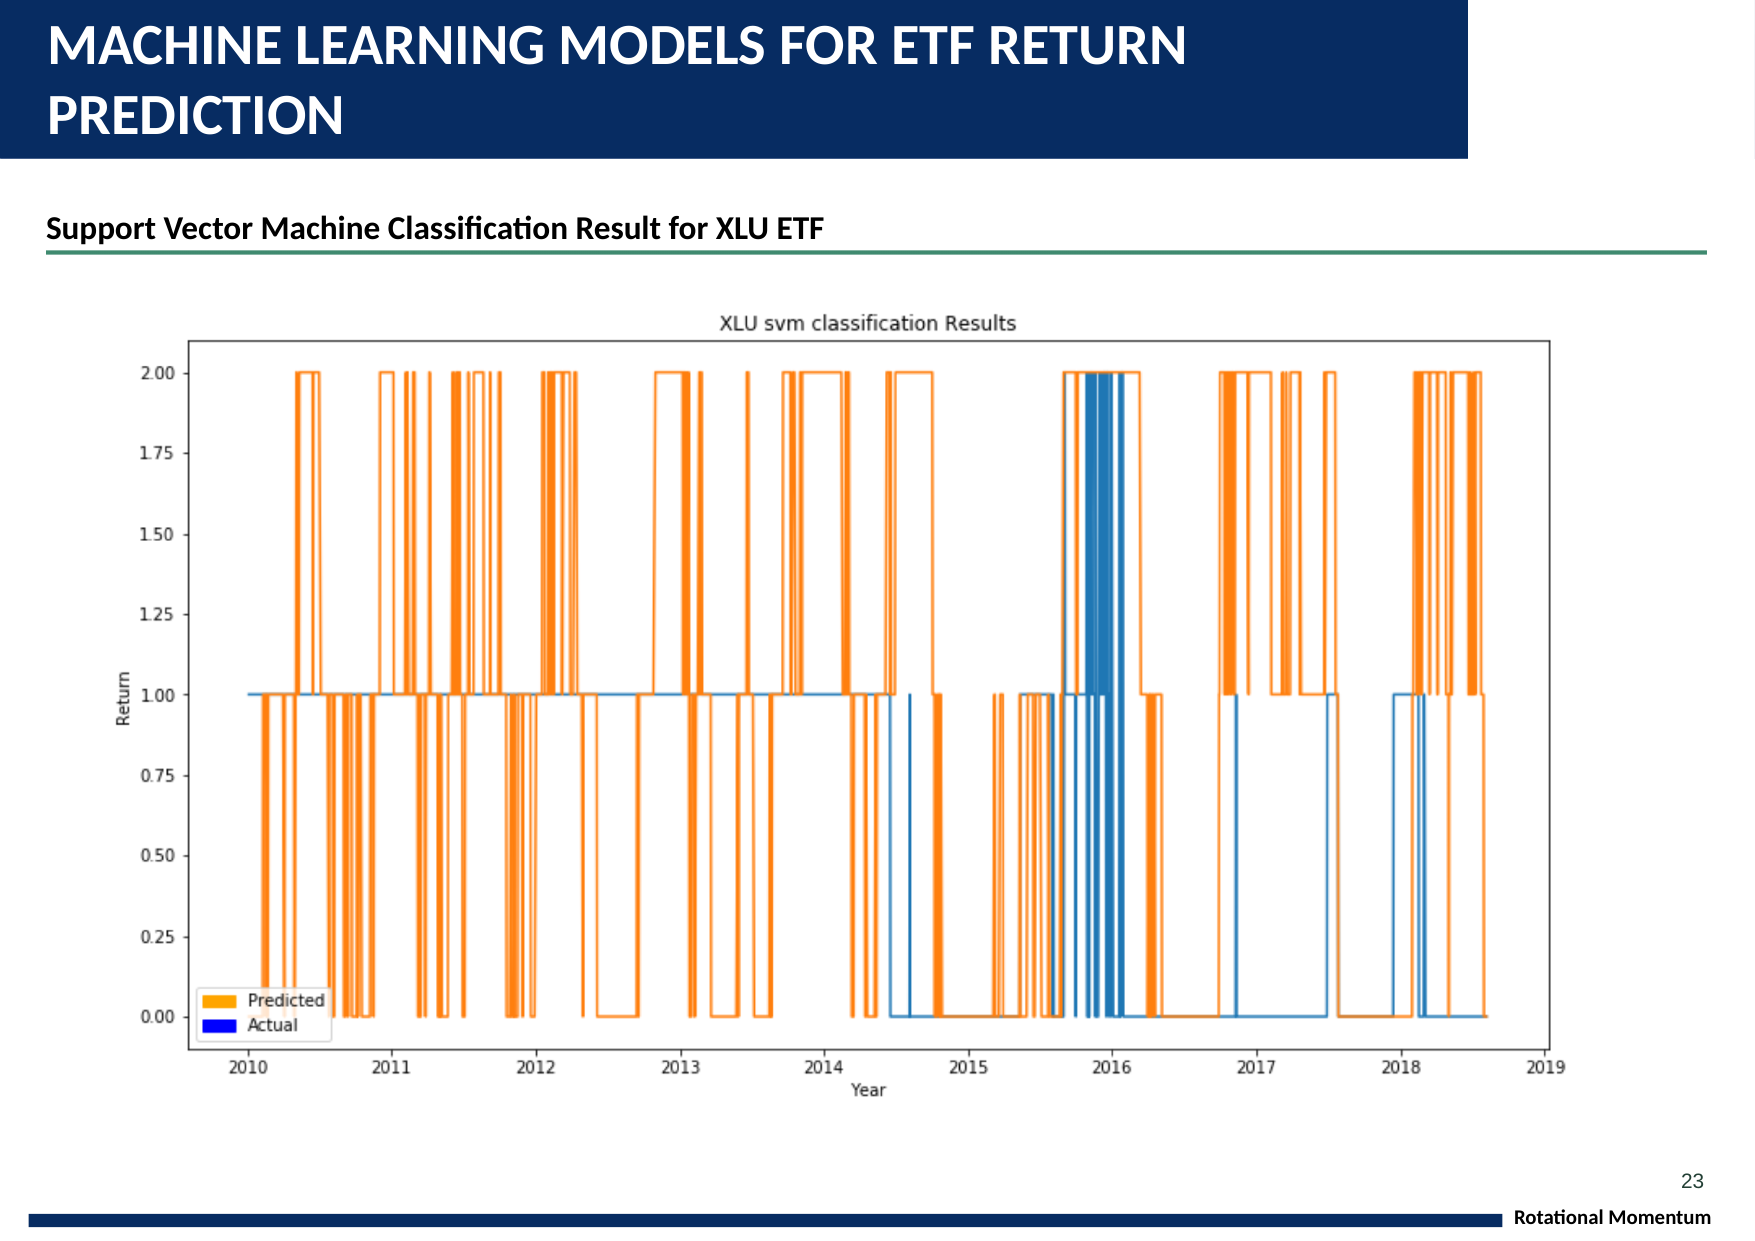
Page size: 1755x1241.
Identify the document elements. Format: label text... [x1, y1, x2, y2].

title MACHINE LEARNING MODELS FOR ETF RETURN PREDICTION [47, 75, 1471, 147]
text_box Support Vector Machine Classification Result for XLU ETF [46, 203, 1707, 251]
picture [110, 307, 1572, 1106]
slide_number 23 [1681, 1167, 1707, 1193]
